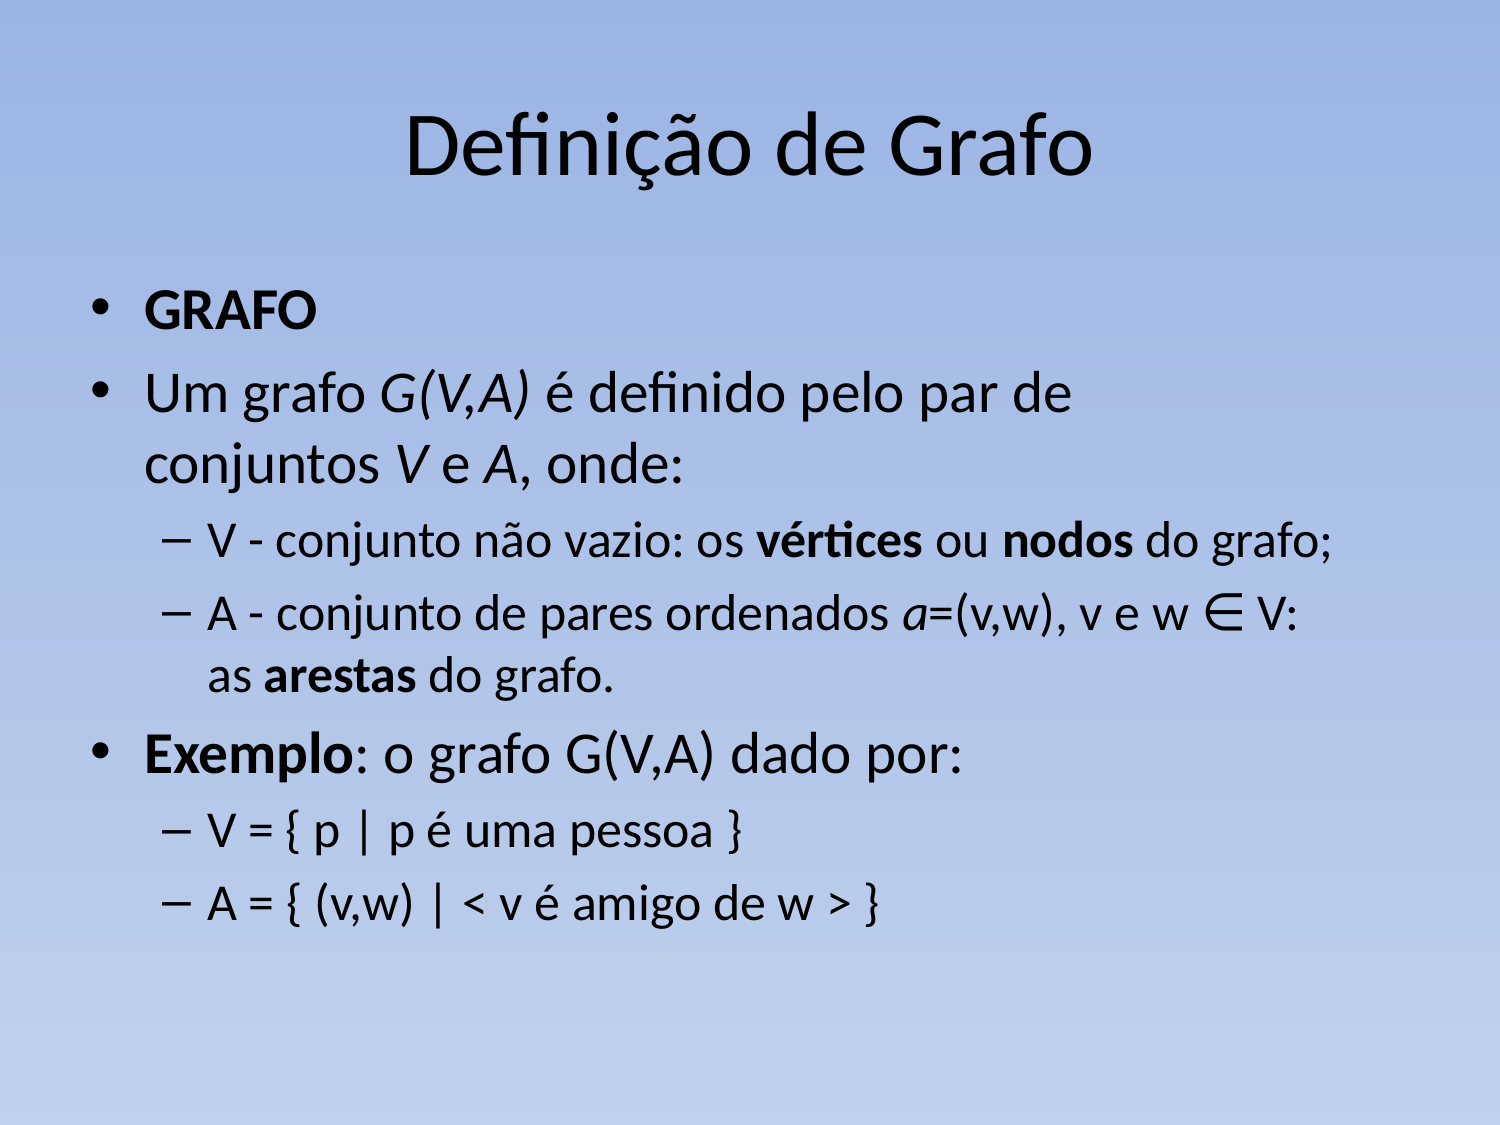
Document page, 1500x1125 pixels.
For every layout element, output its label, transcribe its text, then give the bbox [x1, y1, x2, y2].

list GRAFO Um grafo G(V,A) é definido pelo par de conjuntos V e A, onde: V - conjunto não vazio: os vértices ou nodos do grafo; A - conjunto de pares ordenados a=(v,w), v e w ∈ V: as arestas do grafo. Exemplo: o grafo G(V,A) dado por: V = { p | p é uma pessoa } A = { (v,w) | < v é amigo de w > } [75, 262, 1425, 1005]
title Definição de Grafo [75, 45, 1425, 233]
